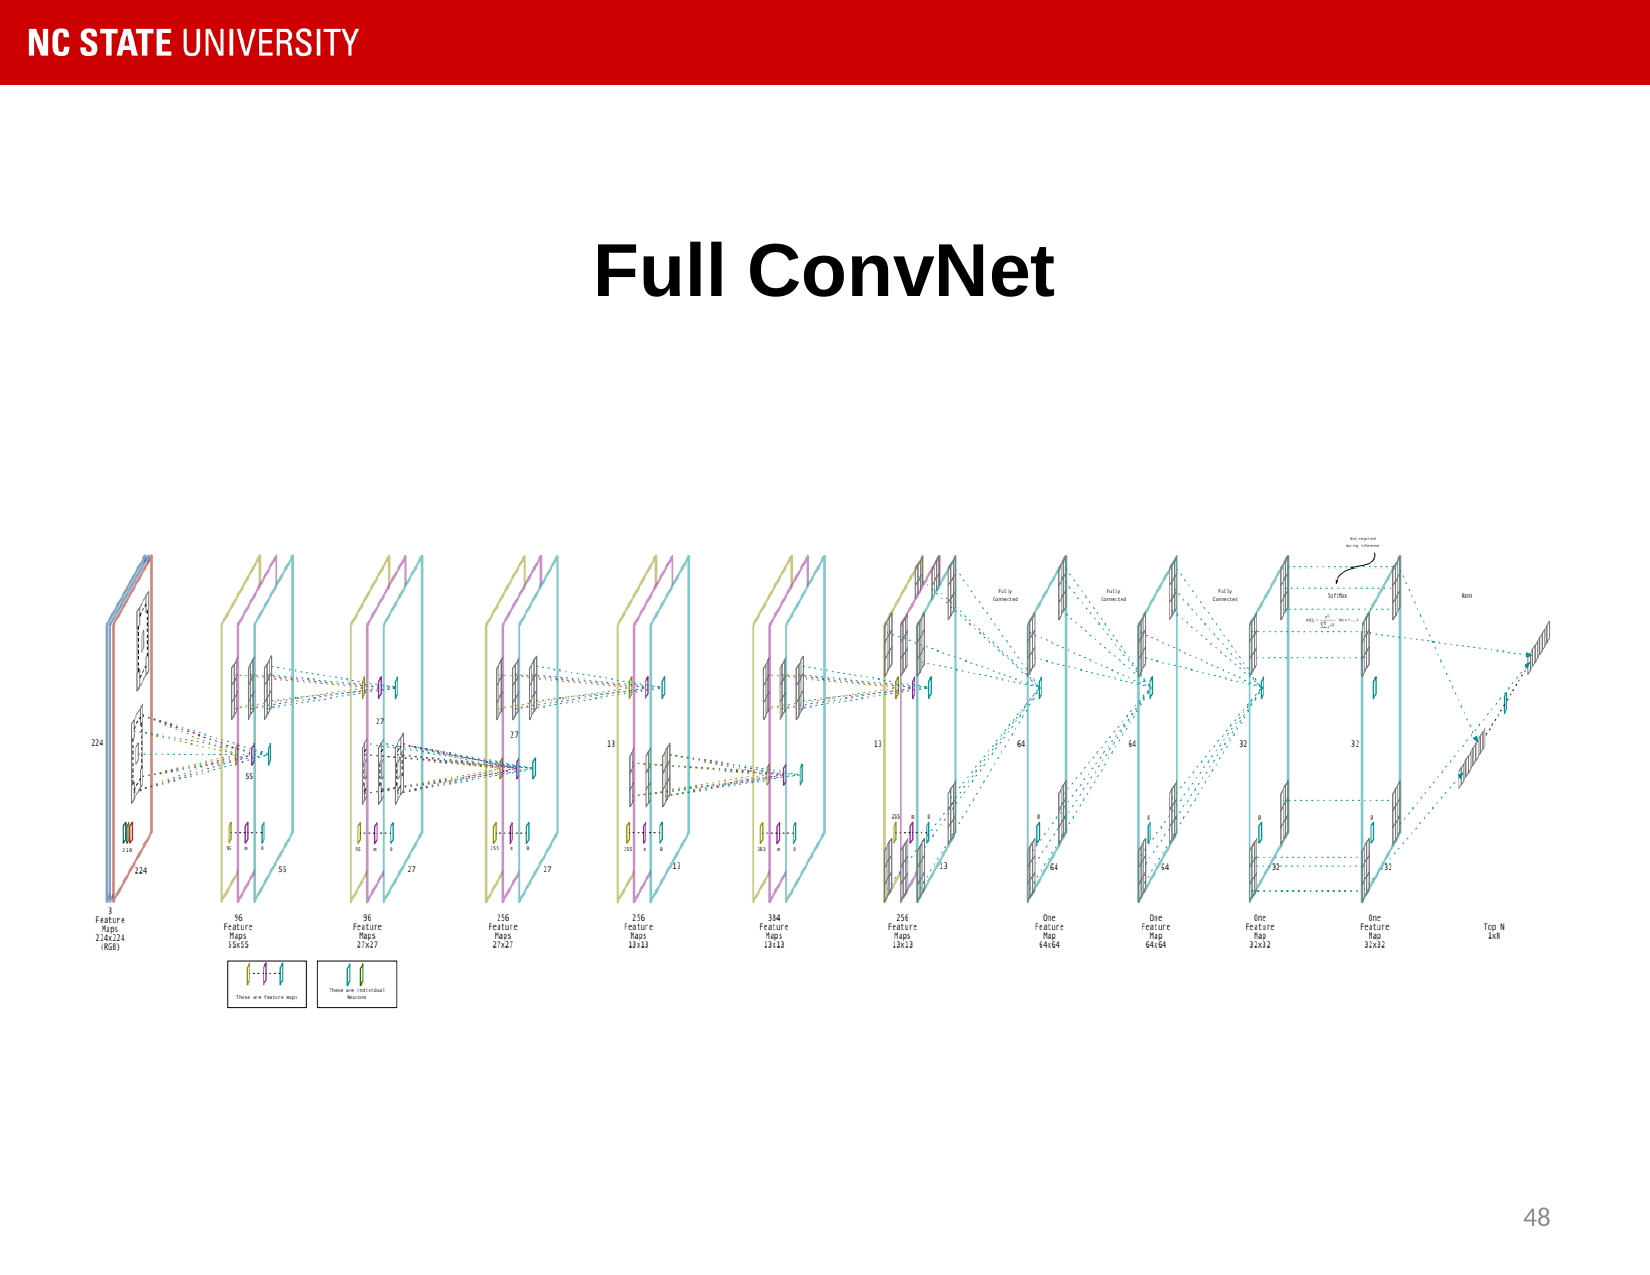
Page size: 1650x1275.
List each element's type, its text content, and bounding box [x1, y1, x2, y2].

picture [0, 0, 1650, 85]
title Full ConvNet [82, 167, 1568, 366]
picture [82, 532, 1552, 1011]
slide_number 48 [1182, 1181, 1568, 1250]
